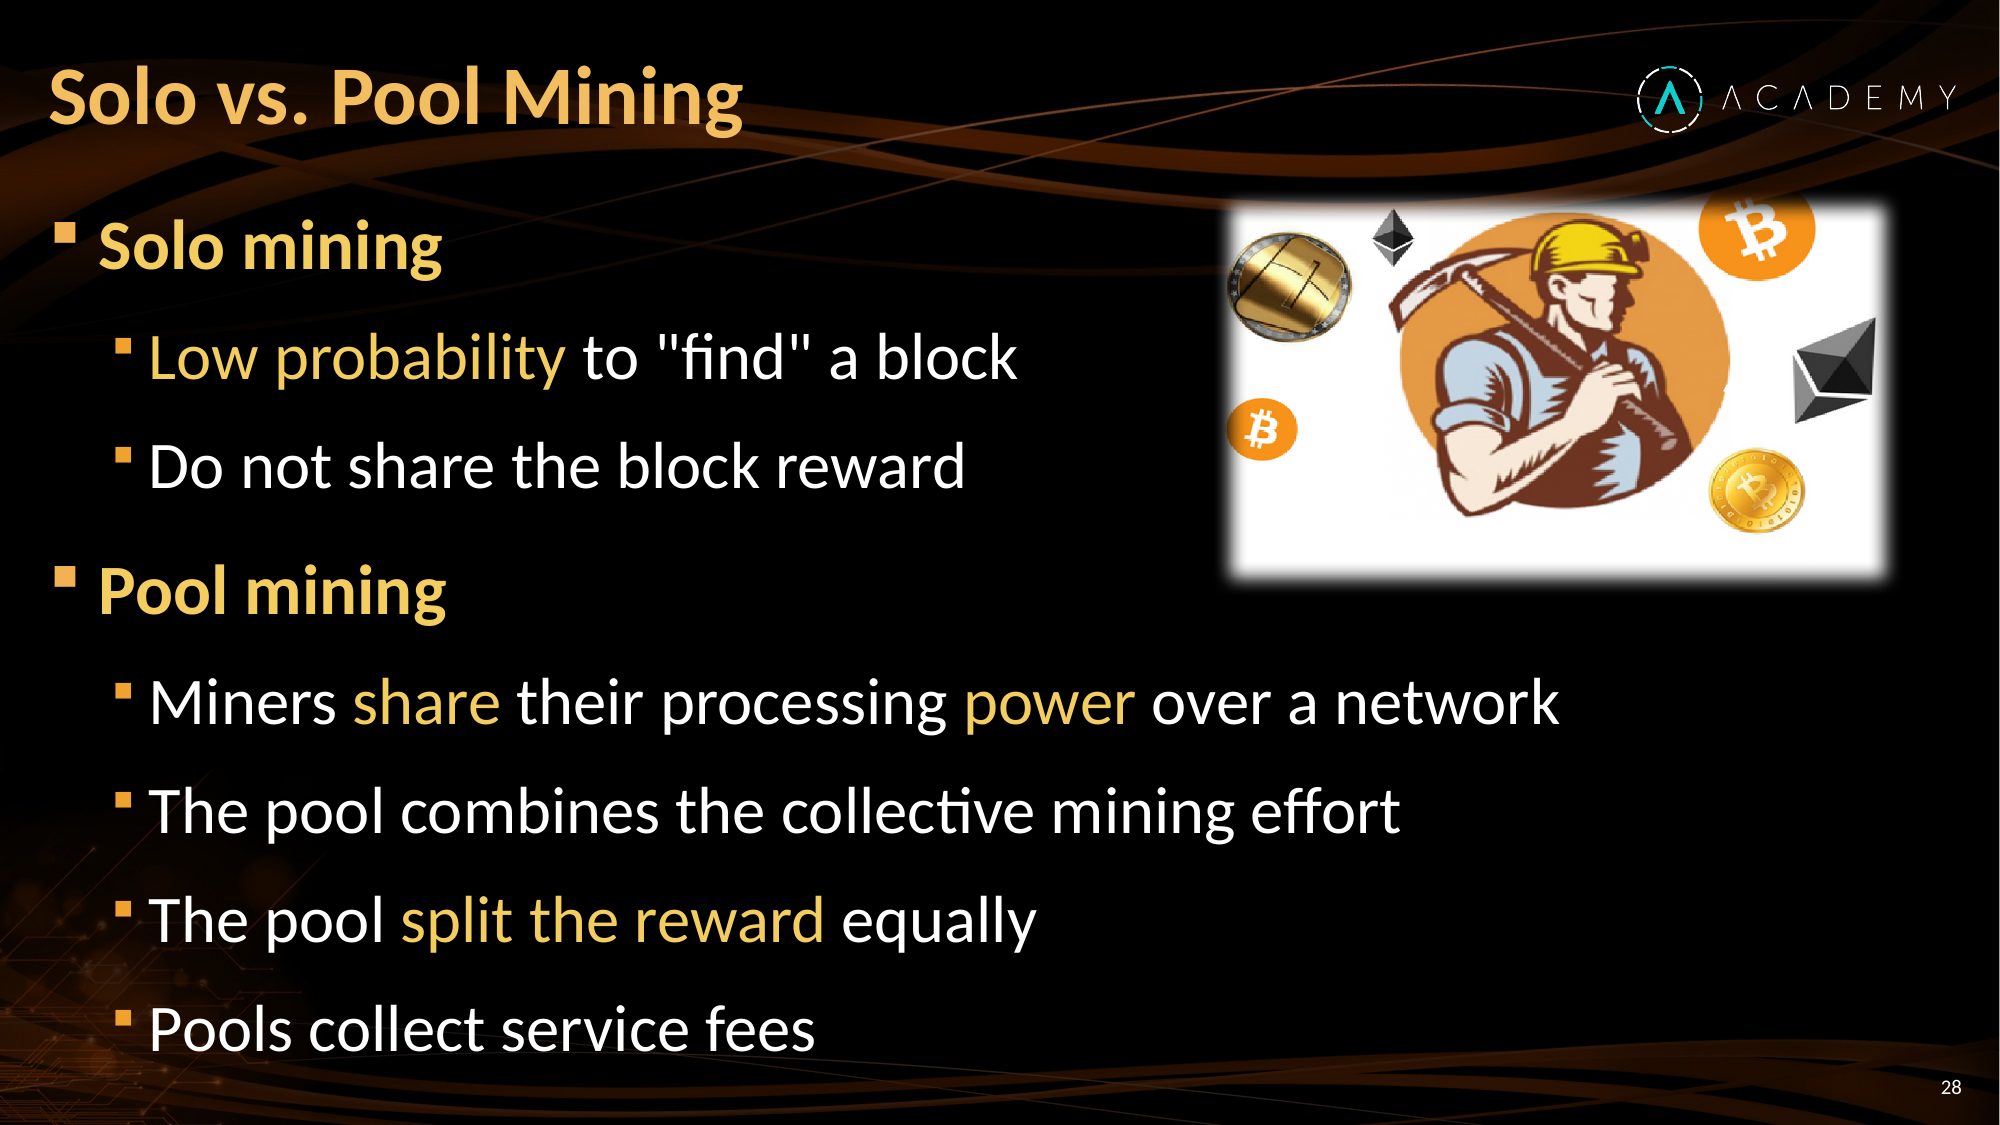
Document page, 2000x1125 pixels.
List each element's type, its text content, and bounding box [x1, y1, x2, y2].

title Solo vs. Pool Mining [30, 6, 1602, 189]
picture [0, 0, 2000, 1125]
list Solo mining Low probability to "find" a block Do not share the block reward Pool mining Miners share their processing power over a network The pool combines the collective mining effort The pool split the reward equally Pools collect service fees [31, 188, 1968, 1103]
